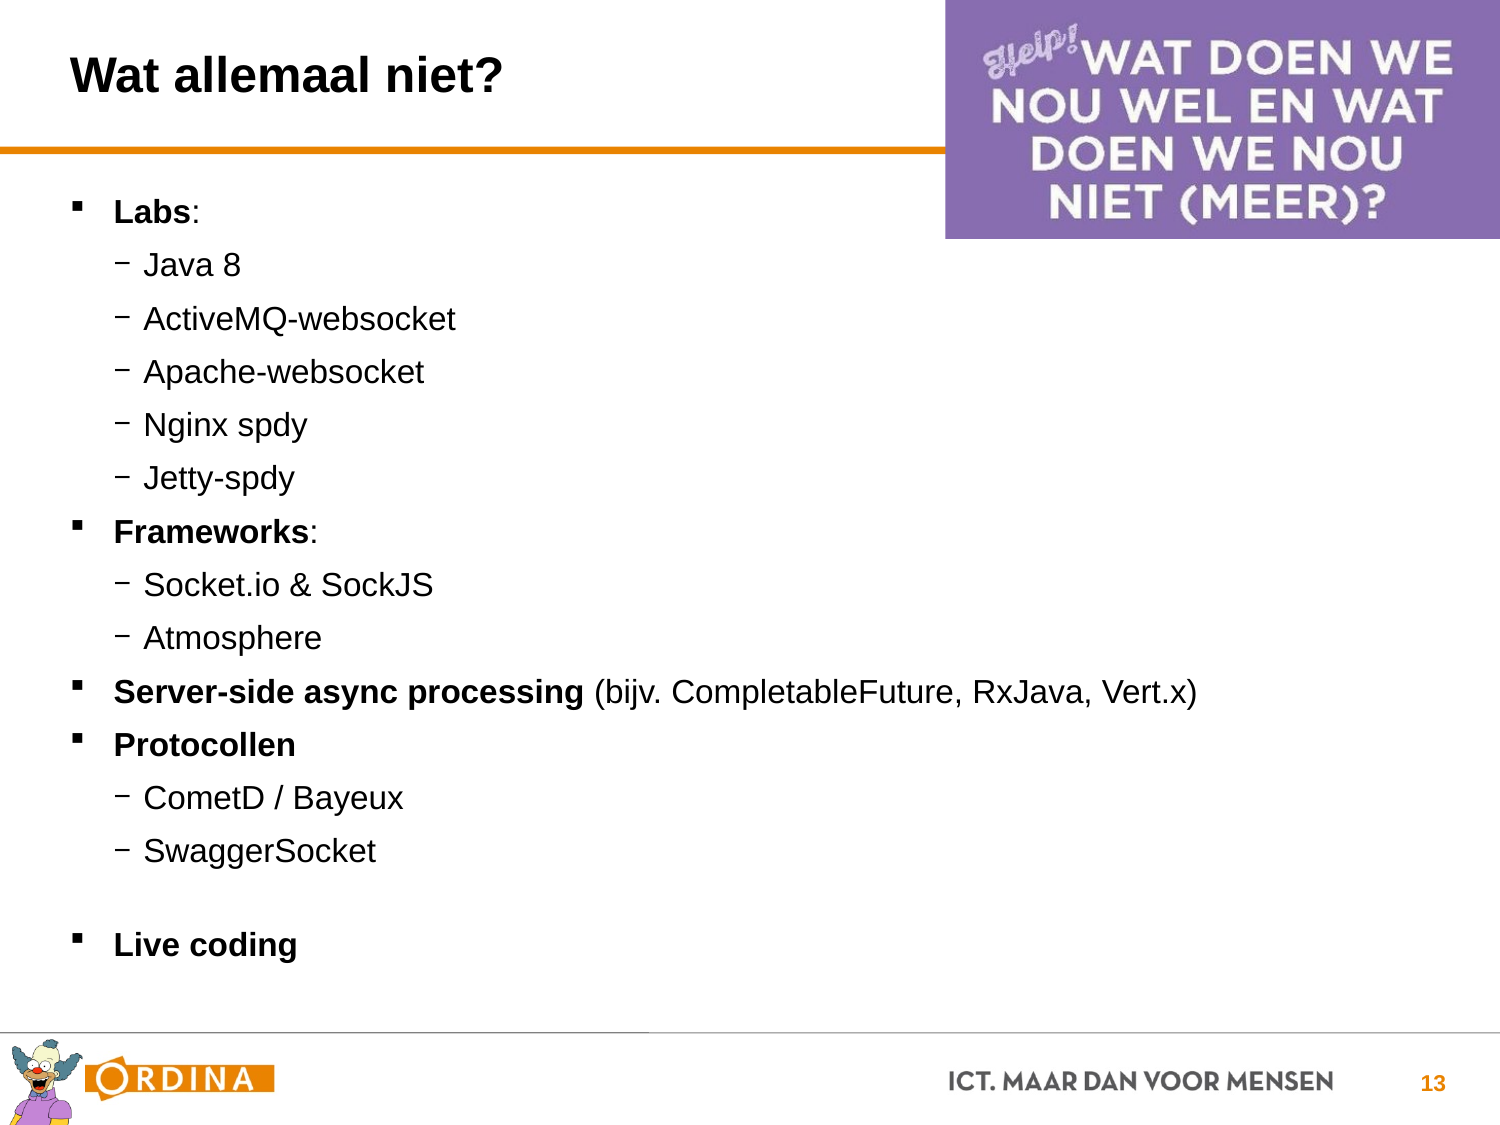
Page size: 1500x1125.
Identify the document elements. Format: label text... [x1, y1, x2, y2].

picture [6, 1037, 279, 1125]
picture [941, 1061, 1340, 1100]
title Wat allemaal niet? [54, 0, 943, 147]
list Labs: Java 8 ActiveMQ-websocket Apache-websocket Nginx spdy Jetty-spdy Frameworks: Socket.io & SockJS Atmosphere Server-side async processing (bijv. CompletableFuture, RxJava, Vert.x) Protocollen CometD / Bayeux SwaggerSocket Live coding [54, 182, 1462, 1003]
slide_number 13 [1354, 1060, 1462, 1112]
picture [945, 0, 1500, 239]
